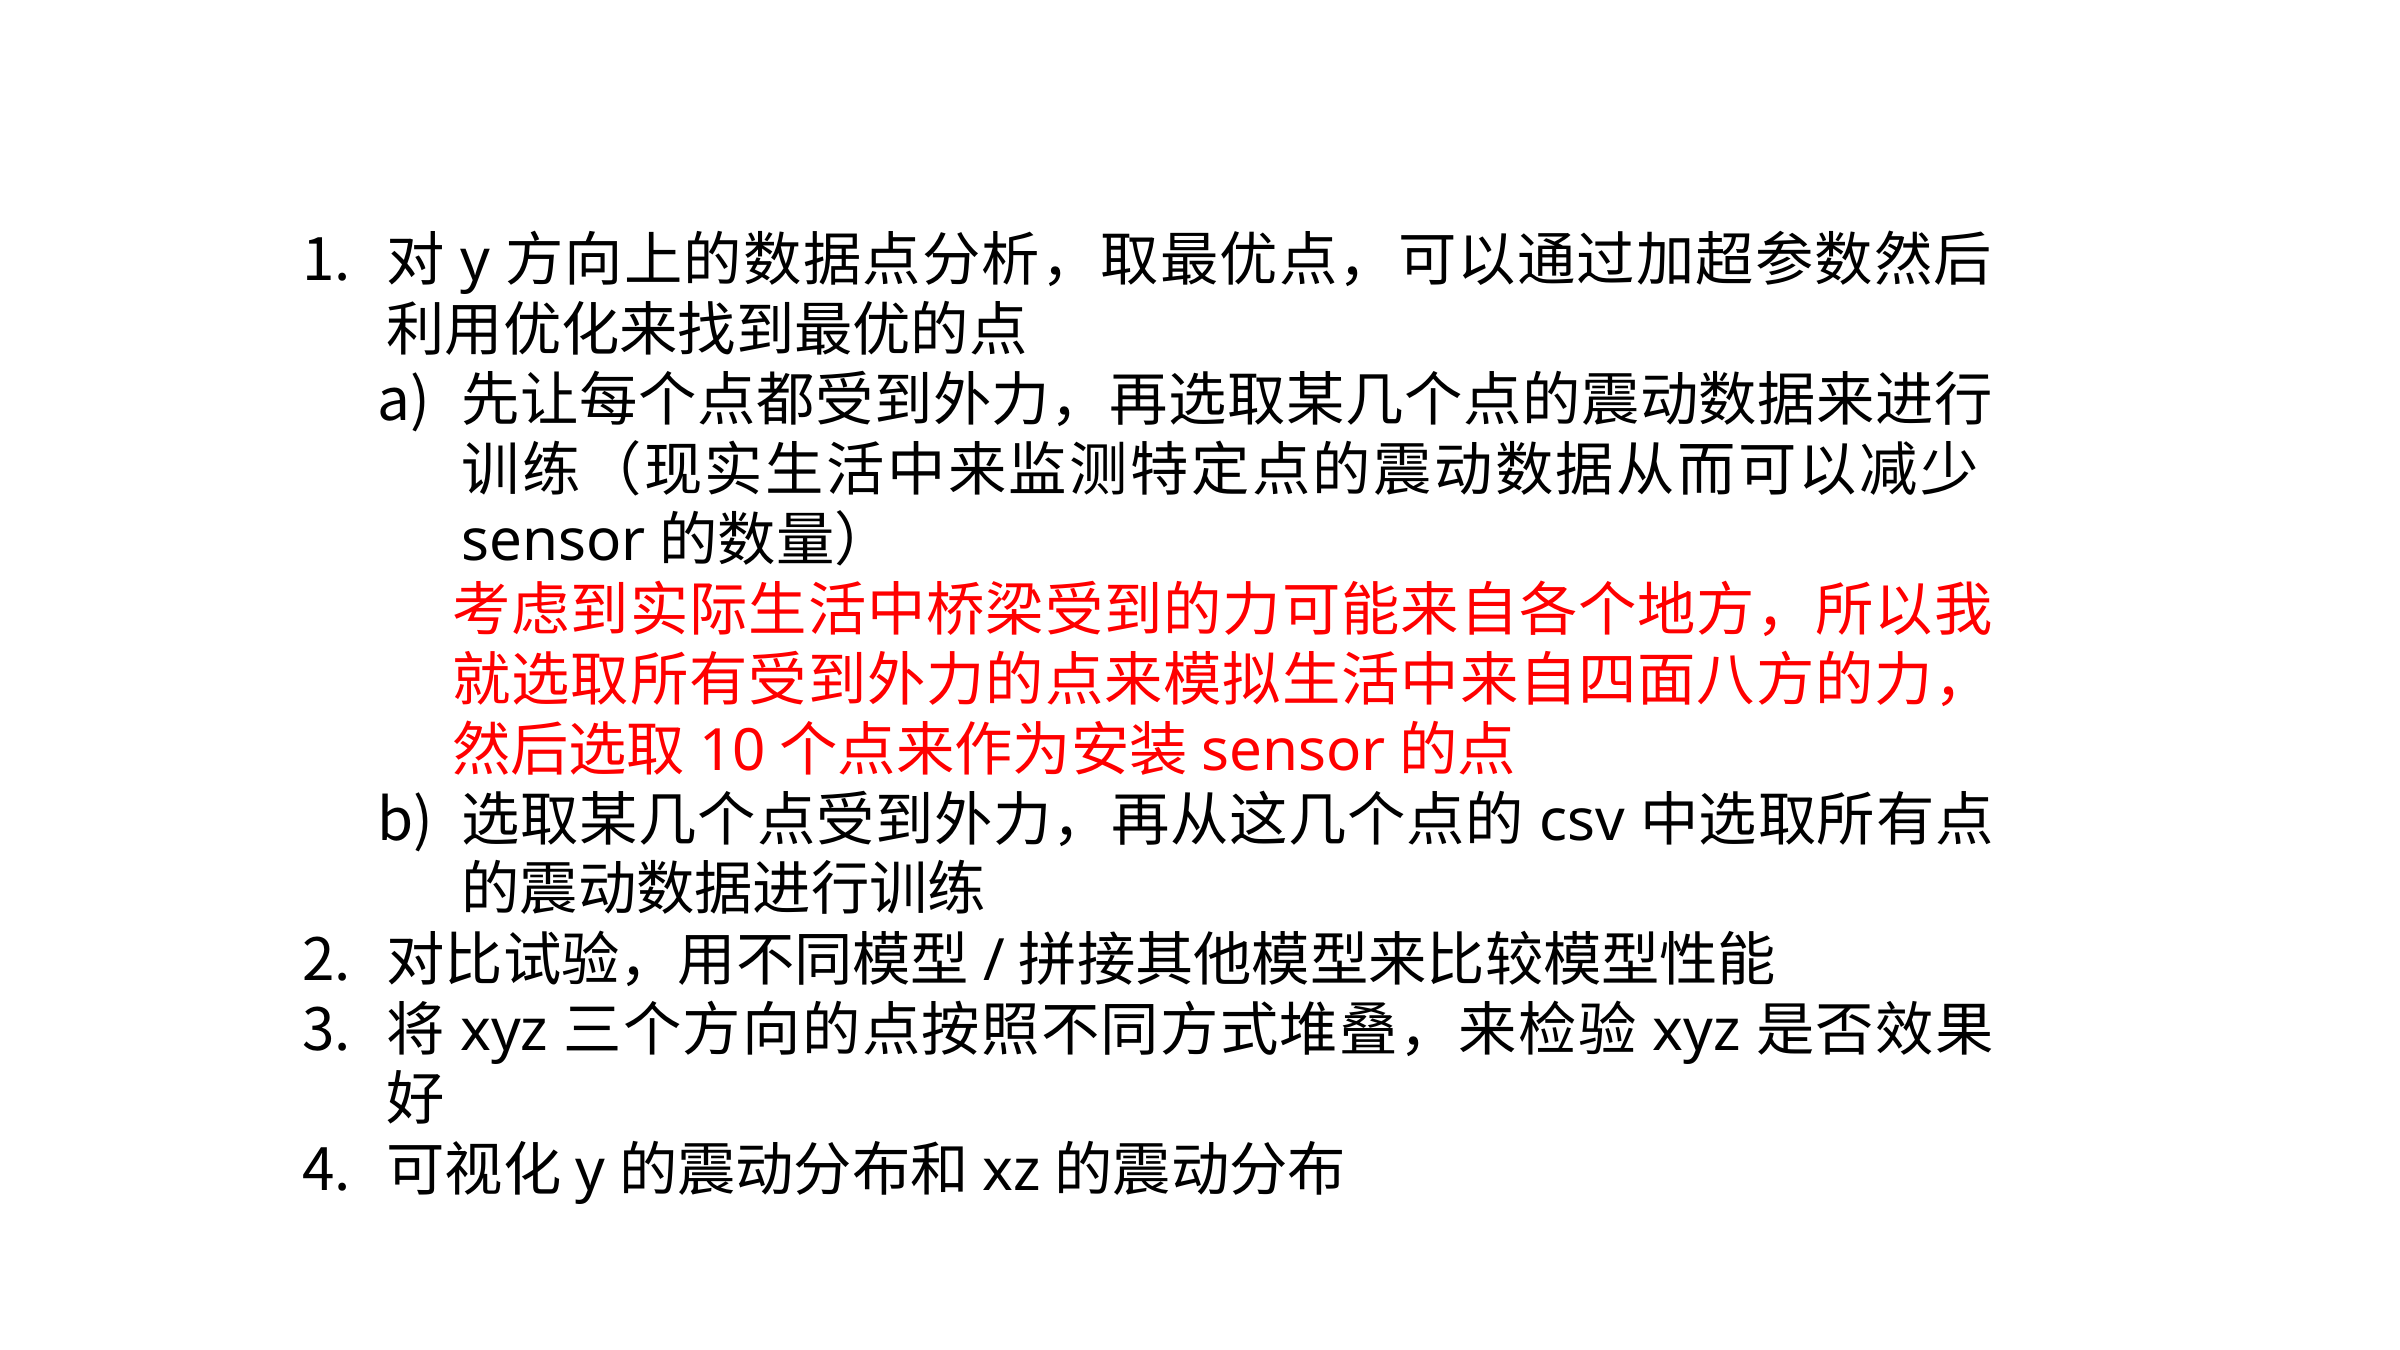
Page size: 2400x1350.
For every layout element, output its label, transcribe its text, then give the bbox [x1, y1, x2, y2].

text_box 对y方向上的数据点分析，取最优点，可以通过加超参数然后利用优化来找到最优的点 先让每个点都受到外力，再选取某几个点的震动数据来进行训练（现实生活中来监测特定点的震动数据从而可以减少sensor的数量） 考虑到实际生活中桥梁受到的力可能来自各个地方，所以我就选取所有受到外力的点来模拟生活中来自四面八方的力，然后选取10个点来作为安装sensor的点 选取某几个点受到外力，再从这几个点的csv中选取所有点的震动数据进行训练 对比试验，用不同模型/拼接其他模型来比较模型性能 将xyz三个方向的点按照不同方式堆叠，来检验xyz是否效果好 可视化y的震动分布和xz的震动分布 [287, 214, 2009, 1209]
